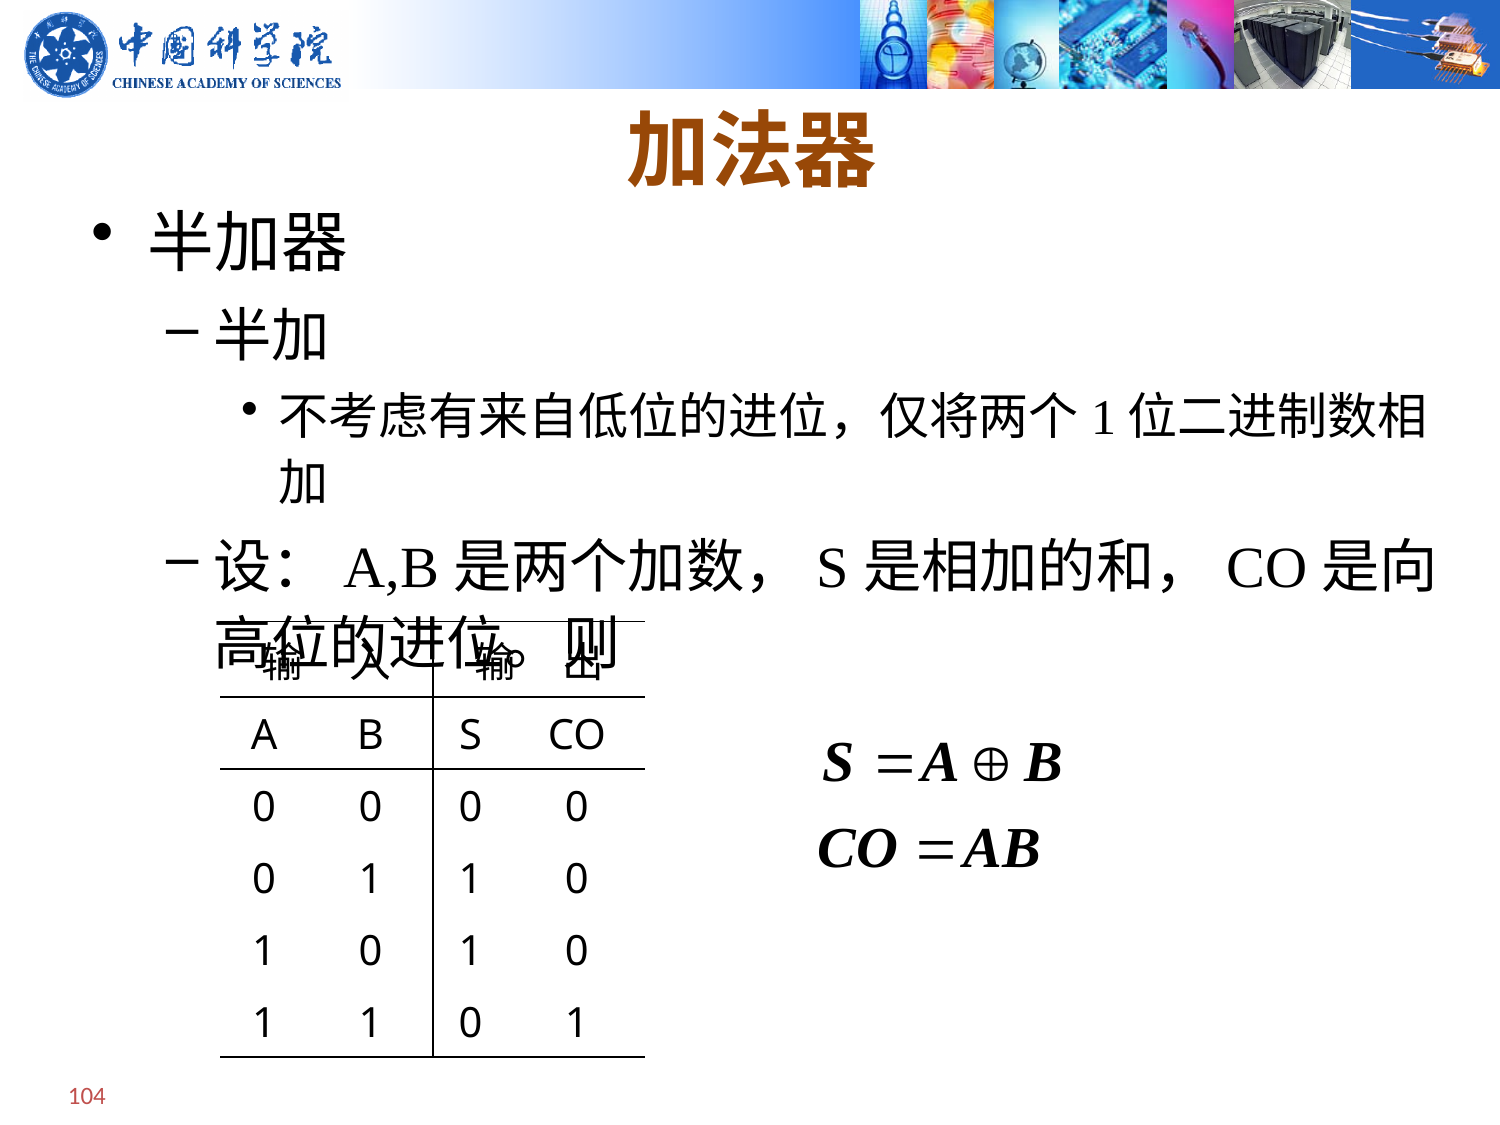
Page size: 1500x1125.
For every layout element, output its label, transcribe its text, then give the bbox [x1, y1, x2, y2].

table_cell 1 [434, 913, 508, 985]
table_cell 0 [434, 770, 508, 841]
picture [23, 10, 349, 102]
picture [860, 0, 1500, 89]
title 加法器 [76, 90, 1427, 184]
table_cell CO [508, 698, 645, 768]
table_cell 0 [508, 841, 645, 913]
table_cell 0 [508, 770, 645, 841]
table_cell 0 [308, 913, 432, 985]
table_cell 1 [308, 985, 432, 1056]
table_cell 1 [308, 841, 432, 913]
table_cell 1 [434, 841, 508, 913]
table_cell A [220, 698, 308, 768]
table_cell 0 [434, 985, 508, 1056]
table_cell 0 [308, 770, 432, 841]
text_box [810, 727, 1077, 883]
table_cell S [434, 698, 508, 768]
table_cell 1 [220, 913, 308, 985]
table_cell 1 [508, 985, 645, 1056]
list 半加器 半加 不考虑有来自低位的进位，仅将两个1位二进制数相加 设：A,B是两个加数，S是相加的和，CO是向高位的进位。则 [76, 184, 1473, 935]
table_cell B [308, 698, 432, 768]
table_header 输 出 [434, 622, 645, 696]
table_cell 1 [220, 985, 308, 1056]
table_header 输 入 [220, 622, 432, 696]
table_cell 0 [220, 841, 308, 913]
table_cell 0 [508, 913, 645, 985]
table_cell 0 [220, 770, 308, 841]
